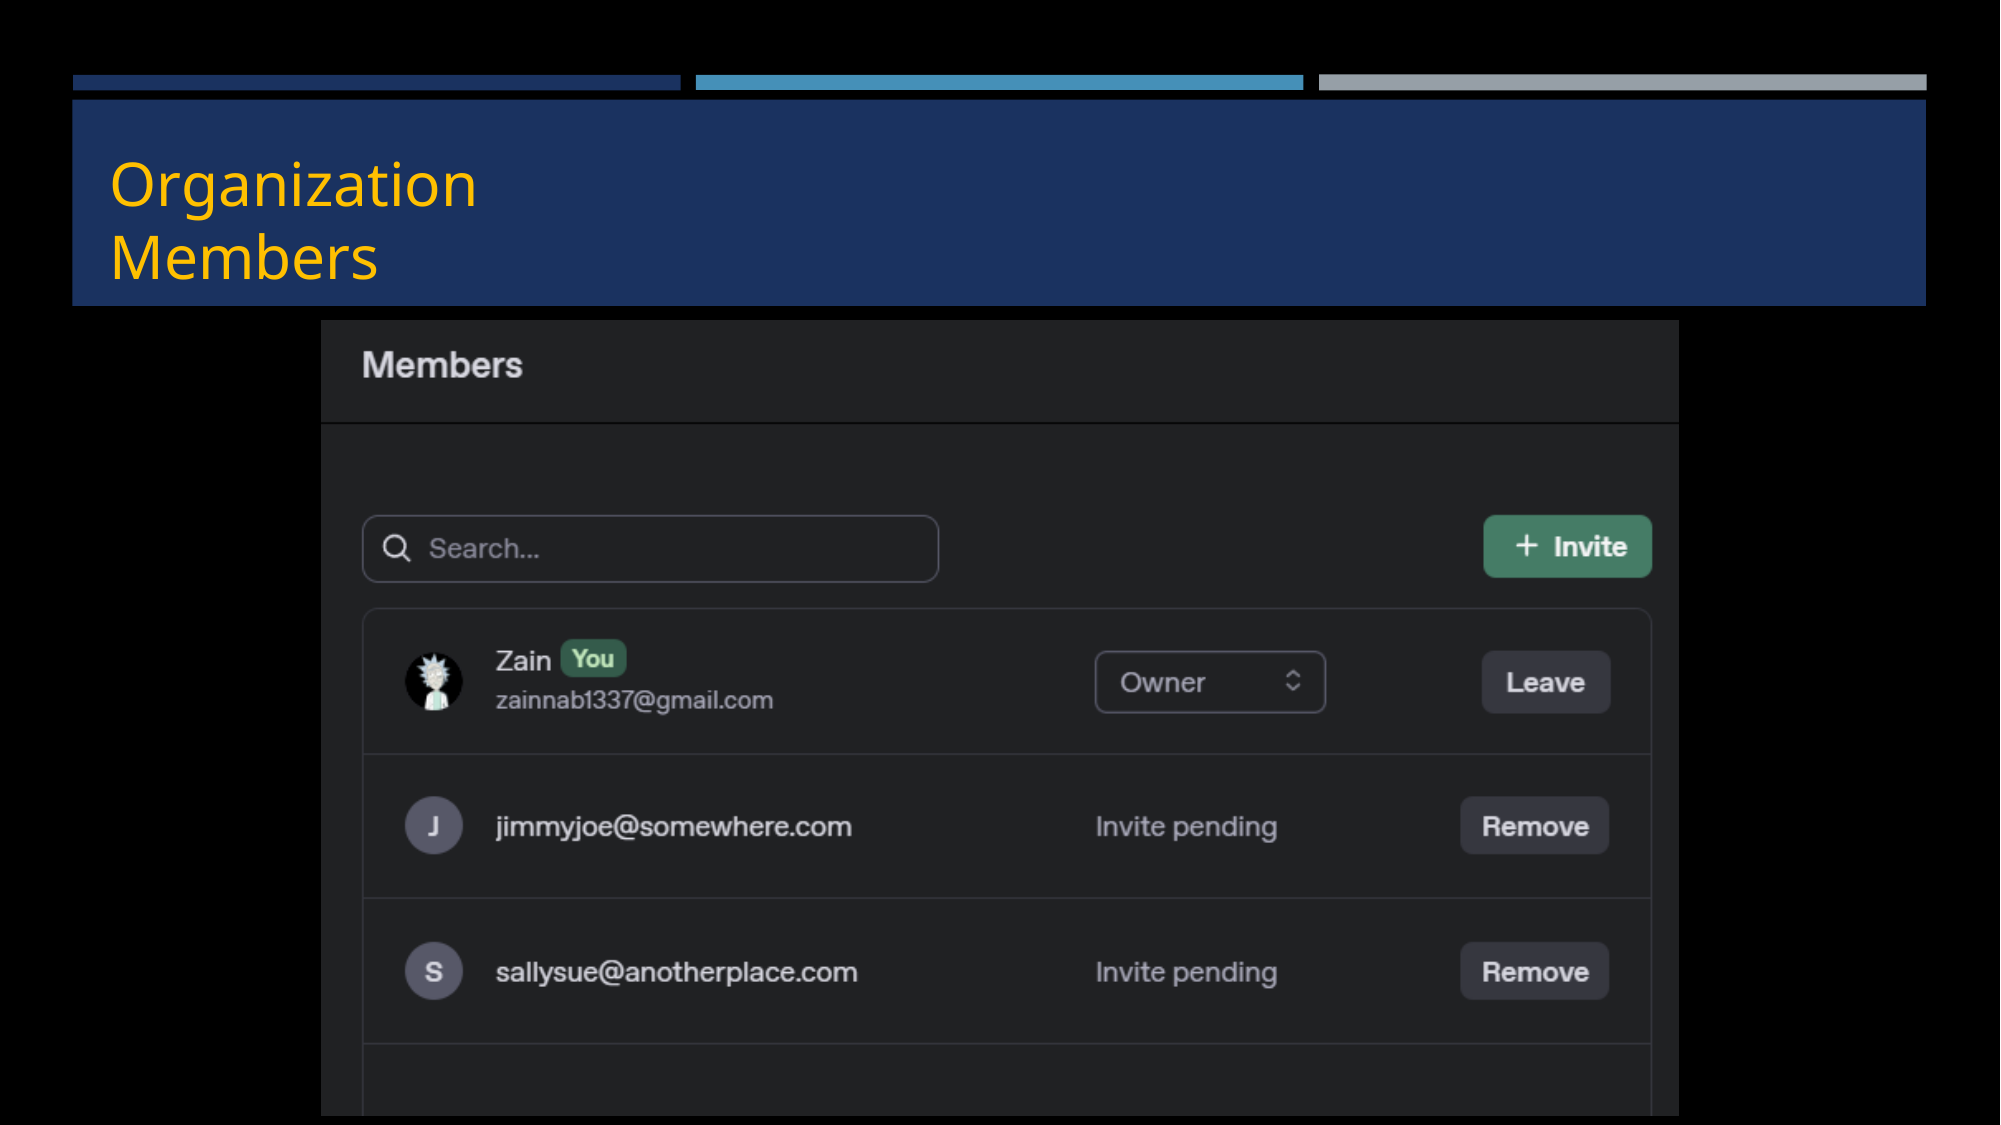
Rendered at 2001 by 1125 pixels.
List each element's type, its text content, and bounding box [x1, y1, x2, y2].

title Organization Members [94, 136, 1904, 299]
picture [321, 319, 1679, 1116]
